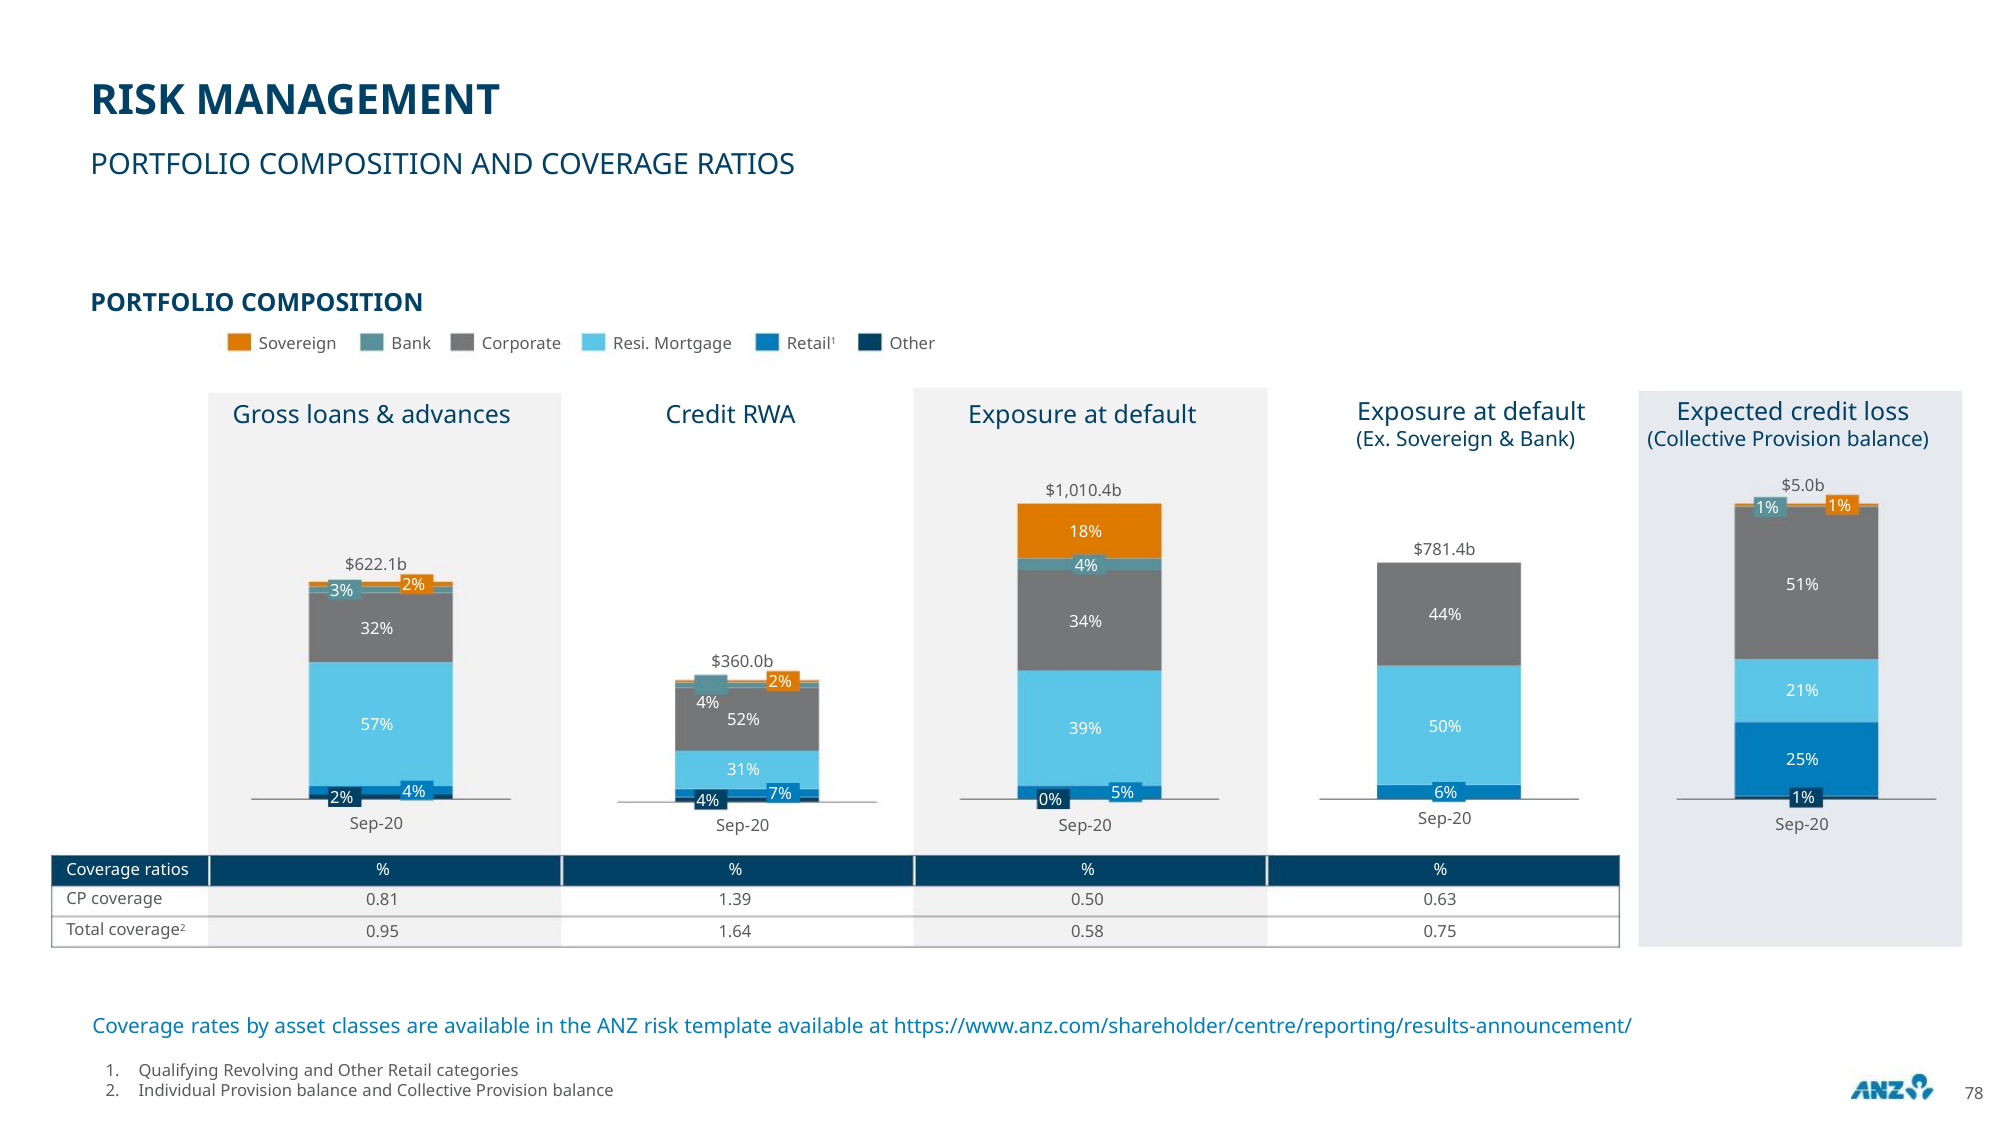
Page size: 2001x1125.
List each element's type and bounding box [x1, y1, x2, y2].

text_box [0, 0, 2000, 1125]
